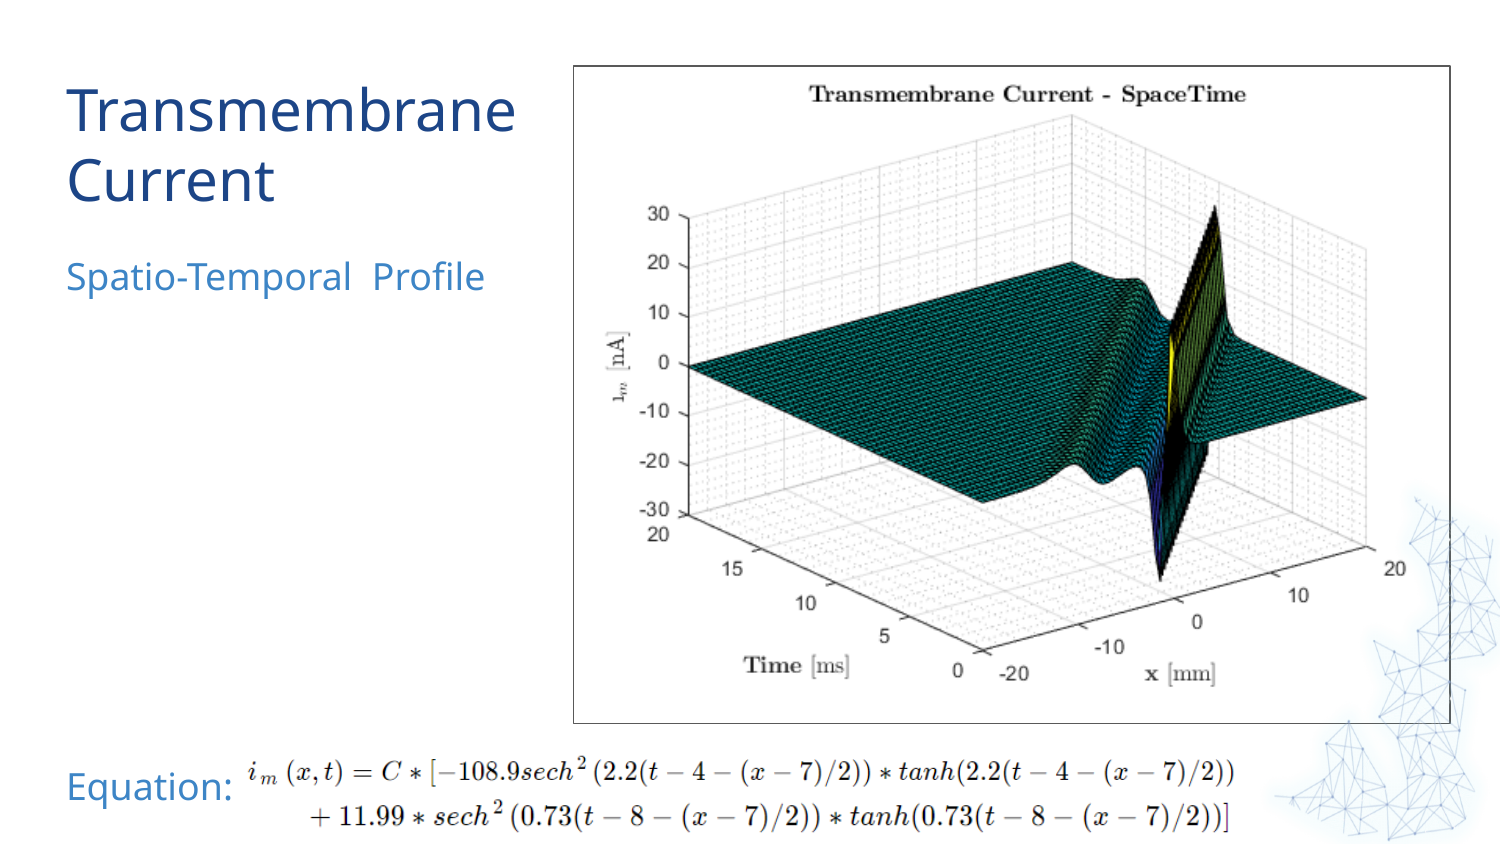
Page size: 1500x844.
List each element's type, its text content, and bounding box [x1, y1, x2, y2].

picture [573, 66, 1500, 844]
title Transmembrane Current [51, 58, 559, 153]
picture [236, 736, 1238, 837]
list Spatio-Temporal Profile Equation: [51, 231, 544, 782]
